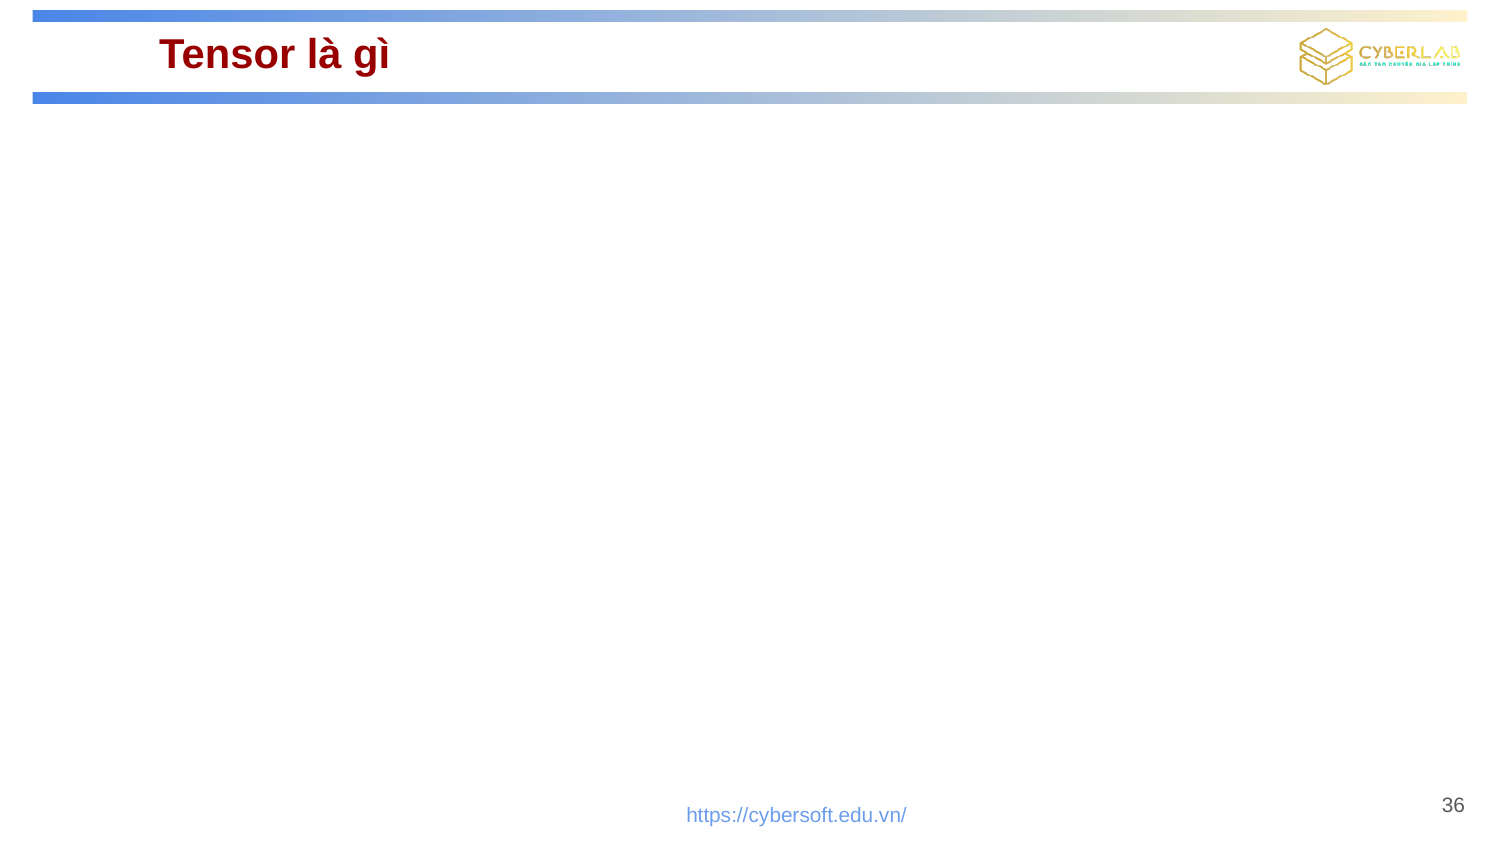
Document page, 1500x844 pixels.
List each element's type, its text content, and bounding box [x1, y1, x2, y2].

picture [1449, 28, 1468, 85]
slide_number 36 [1389, 782, 1480, 830]
title Tensor là gì [144, 12, 1449, 93]
